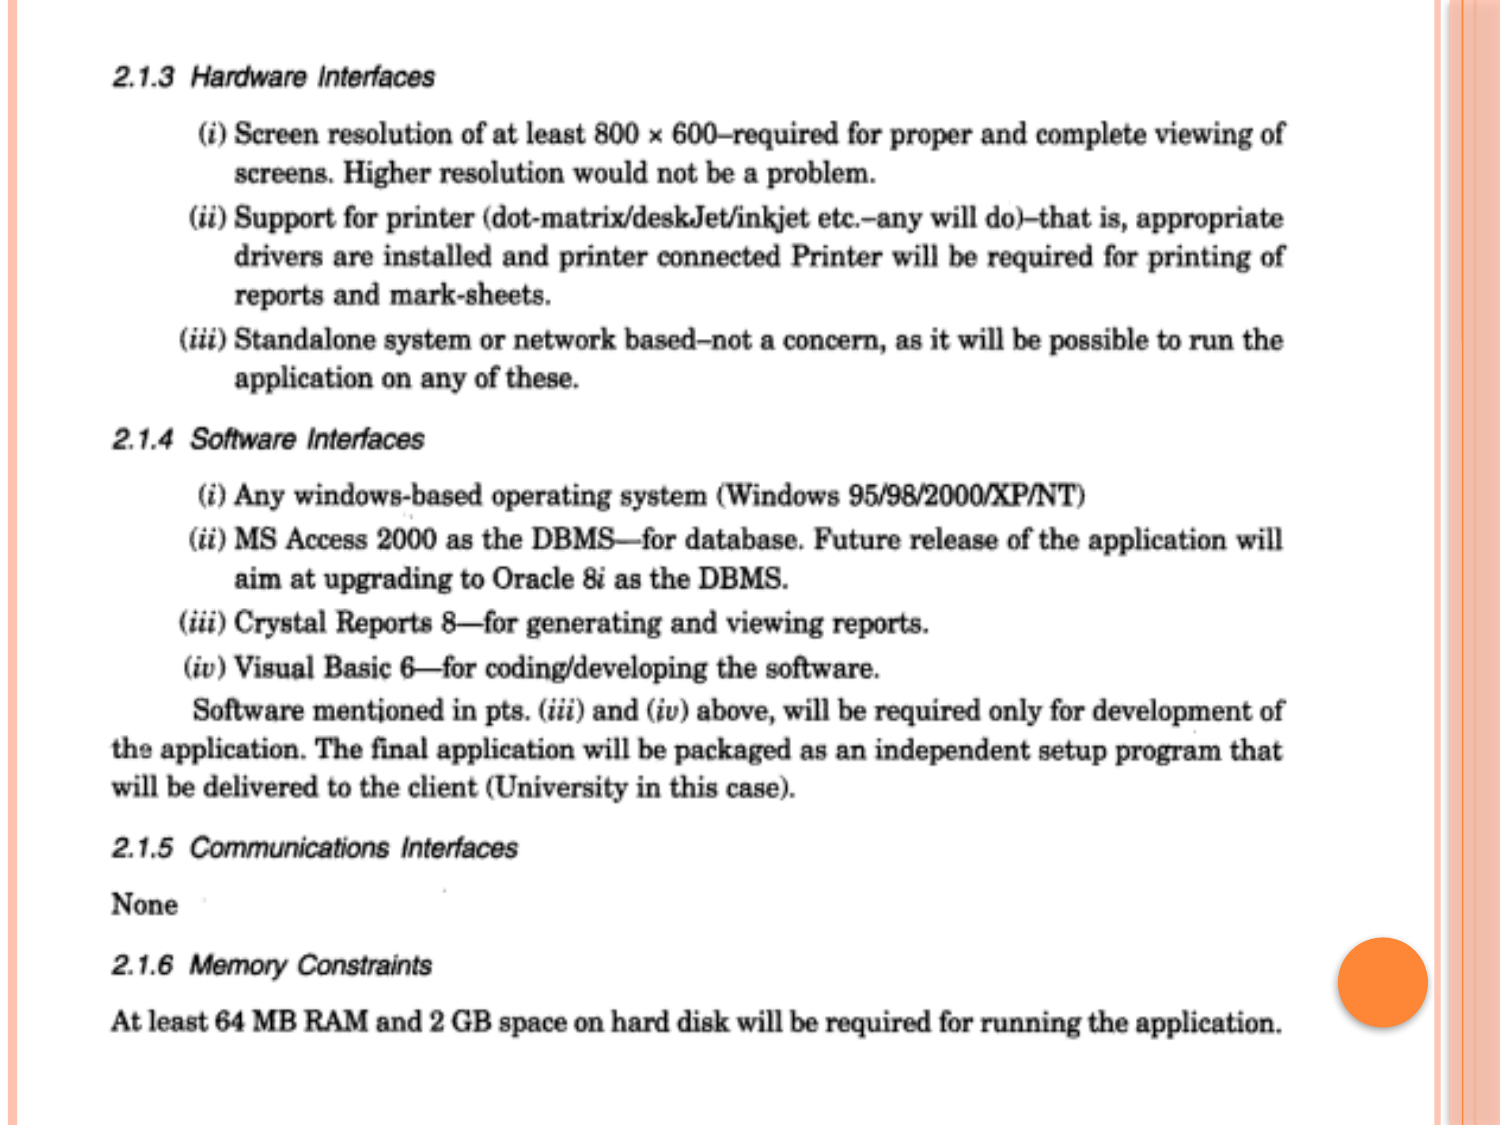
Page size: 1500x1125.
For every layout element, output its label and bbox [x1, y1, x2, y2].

picture [61, 36, 1313, 1076]
